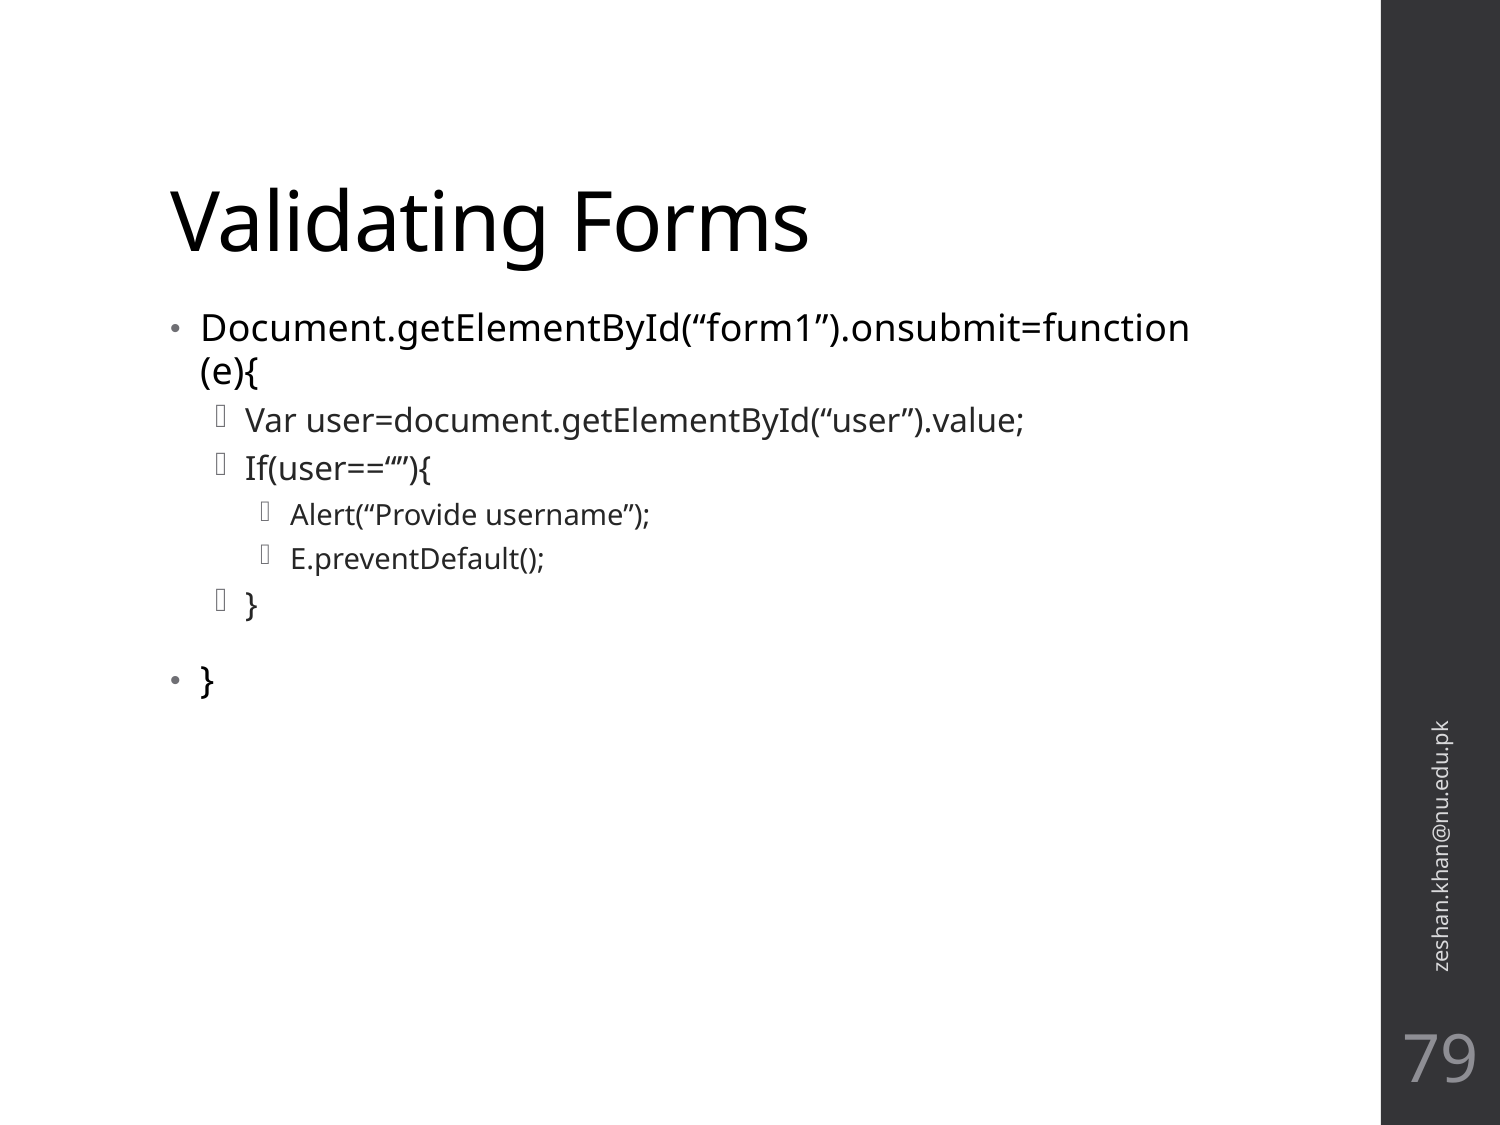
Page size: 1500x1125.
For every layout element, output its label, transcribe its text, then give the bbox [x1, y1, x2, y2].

footer zeshan.khan@nu.edu.pk [1418, 400, 1464, 988]
slide_number 79 [1384, 1012, 1498, 1110]
list Document.getElementById(“form1”).onsubmit=function(e){ Var user=document.getElementById(“user”).value; If(user==“”){ Alert(“Provide username”); E.preventDefault(); } } [155, 299, 1213, 1014]
title Validating Forms [155, 60, 1348, 278]
